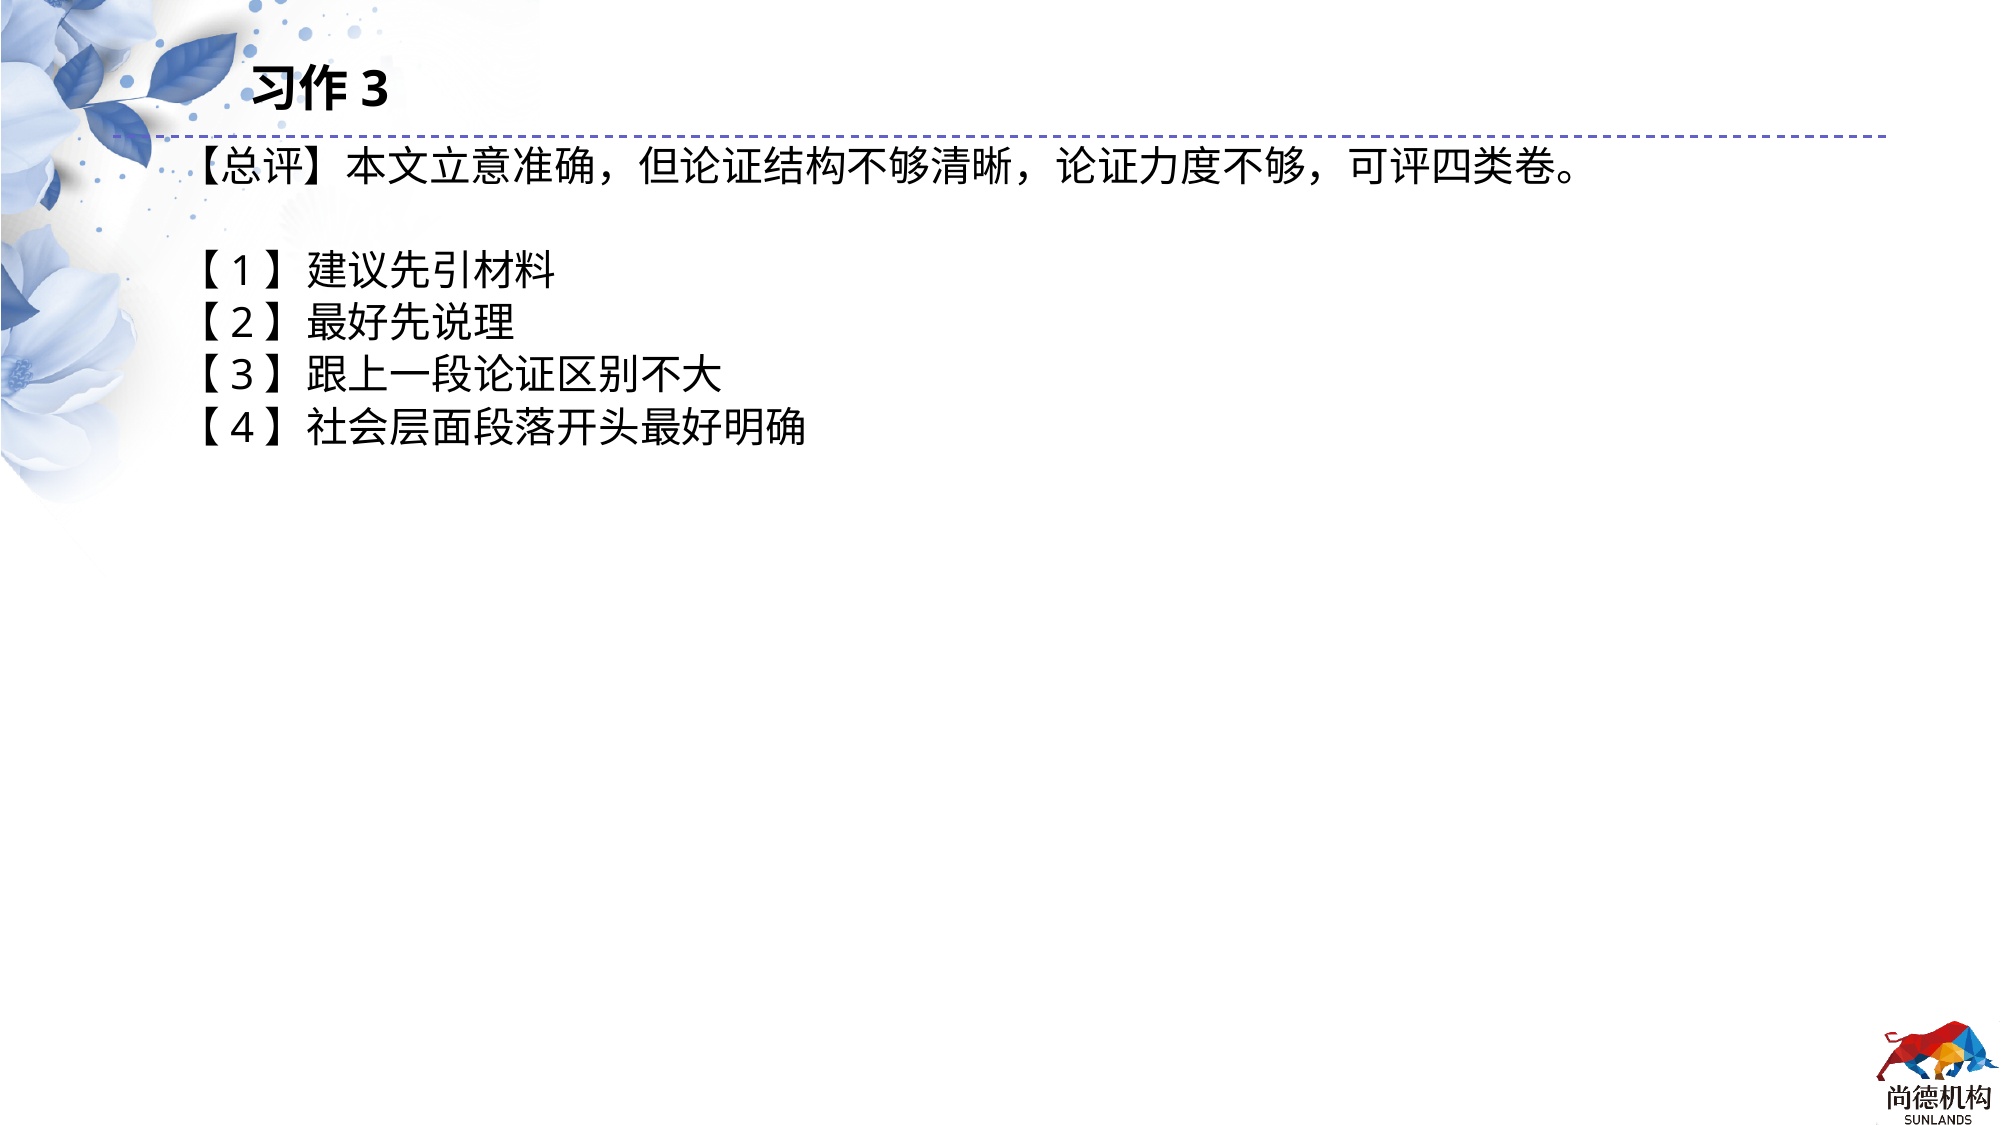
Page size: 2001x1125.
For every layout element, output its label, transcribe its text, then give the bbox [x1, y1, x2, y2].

text_box 【总评】本文立意准确，但论证结构不够清晰，论证力度不够，可评四类卷。 【1】建议先引材料 【2】最好先说理 【3】跟上一段论证区别不大 【4】社会层面段落开头最好明确 [101, 136, 1899, 660]
picture [2, 0, 540, 578]
picture [1876, 1019, 2000, 1125]
text_box 习作3 [233, 48, 730, 124]
